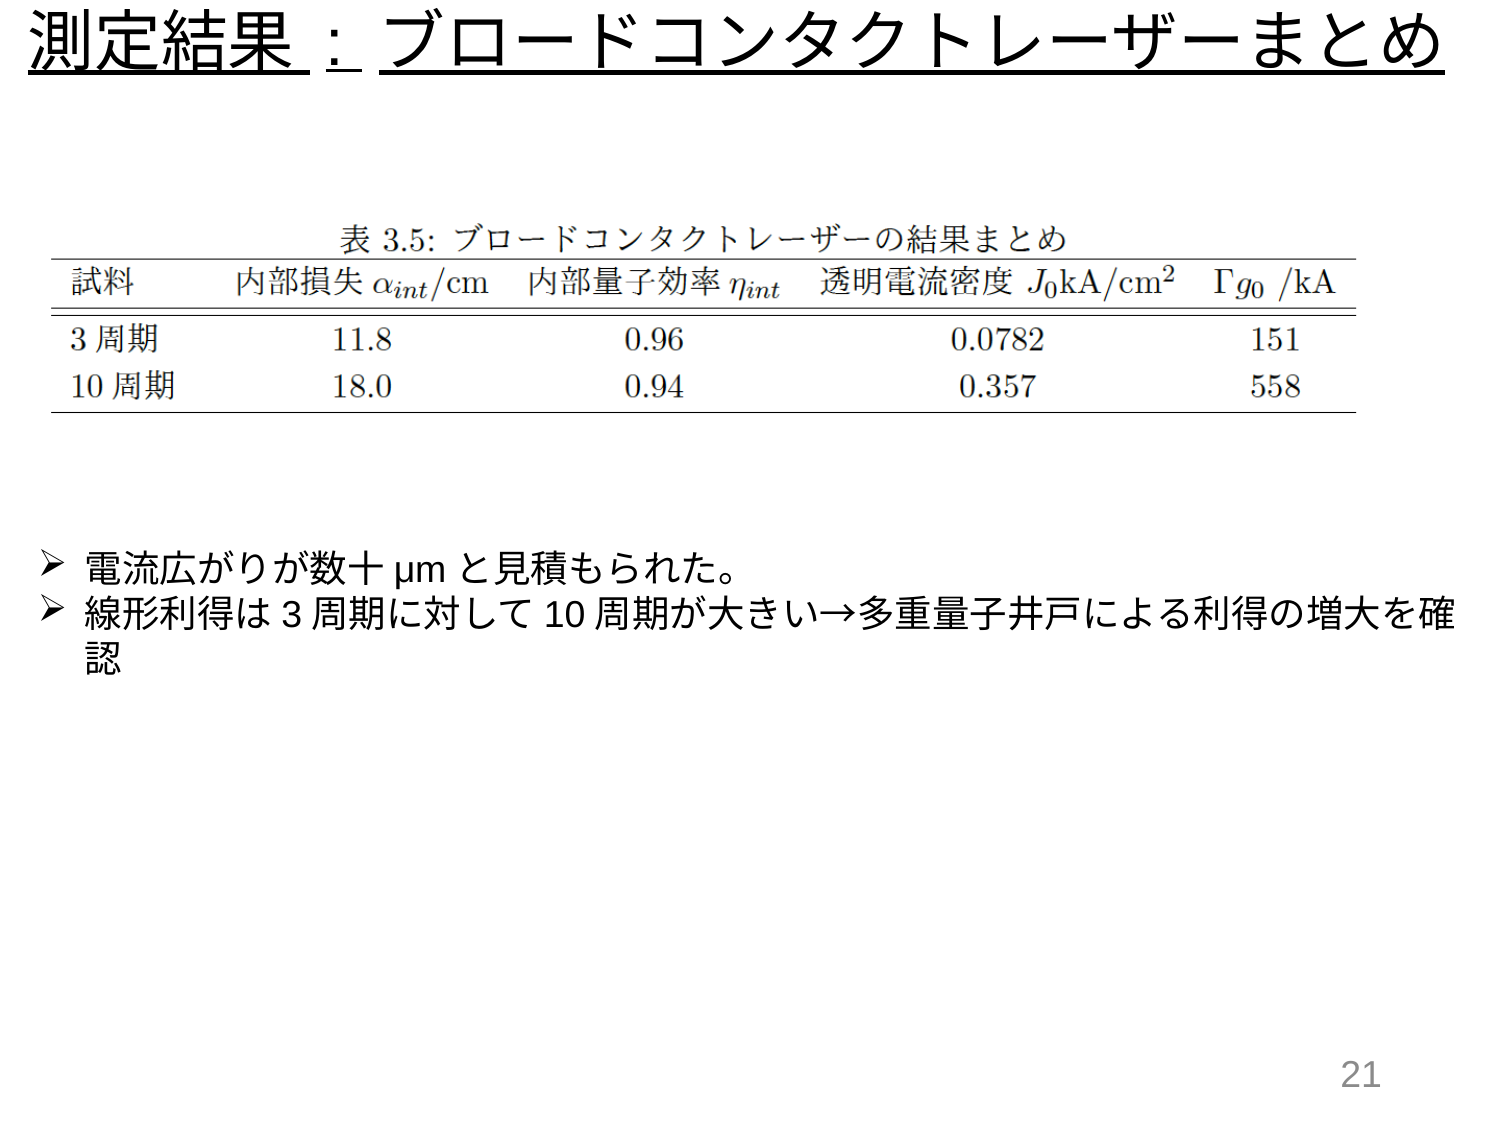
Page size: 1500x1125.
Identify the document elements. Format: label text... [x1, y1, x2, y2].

slide_number 20 [1059, 1042, 1397, 1103]
text_box 電流広がりが数十μmと見積もられた。 線形利得は3周期に対して10周期が大きい→多重量子井戸による利得の増大を確認 [23, 537, 1488, 733]
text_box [23, 112, 1477, 436]
title 測定結果 : ブロードコンタクトレーザーまとめ [12, 0, 1488, 153]
